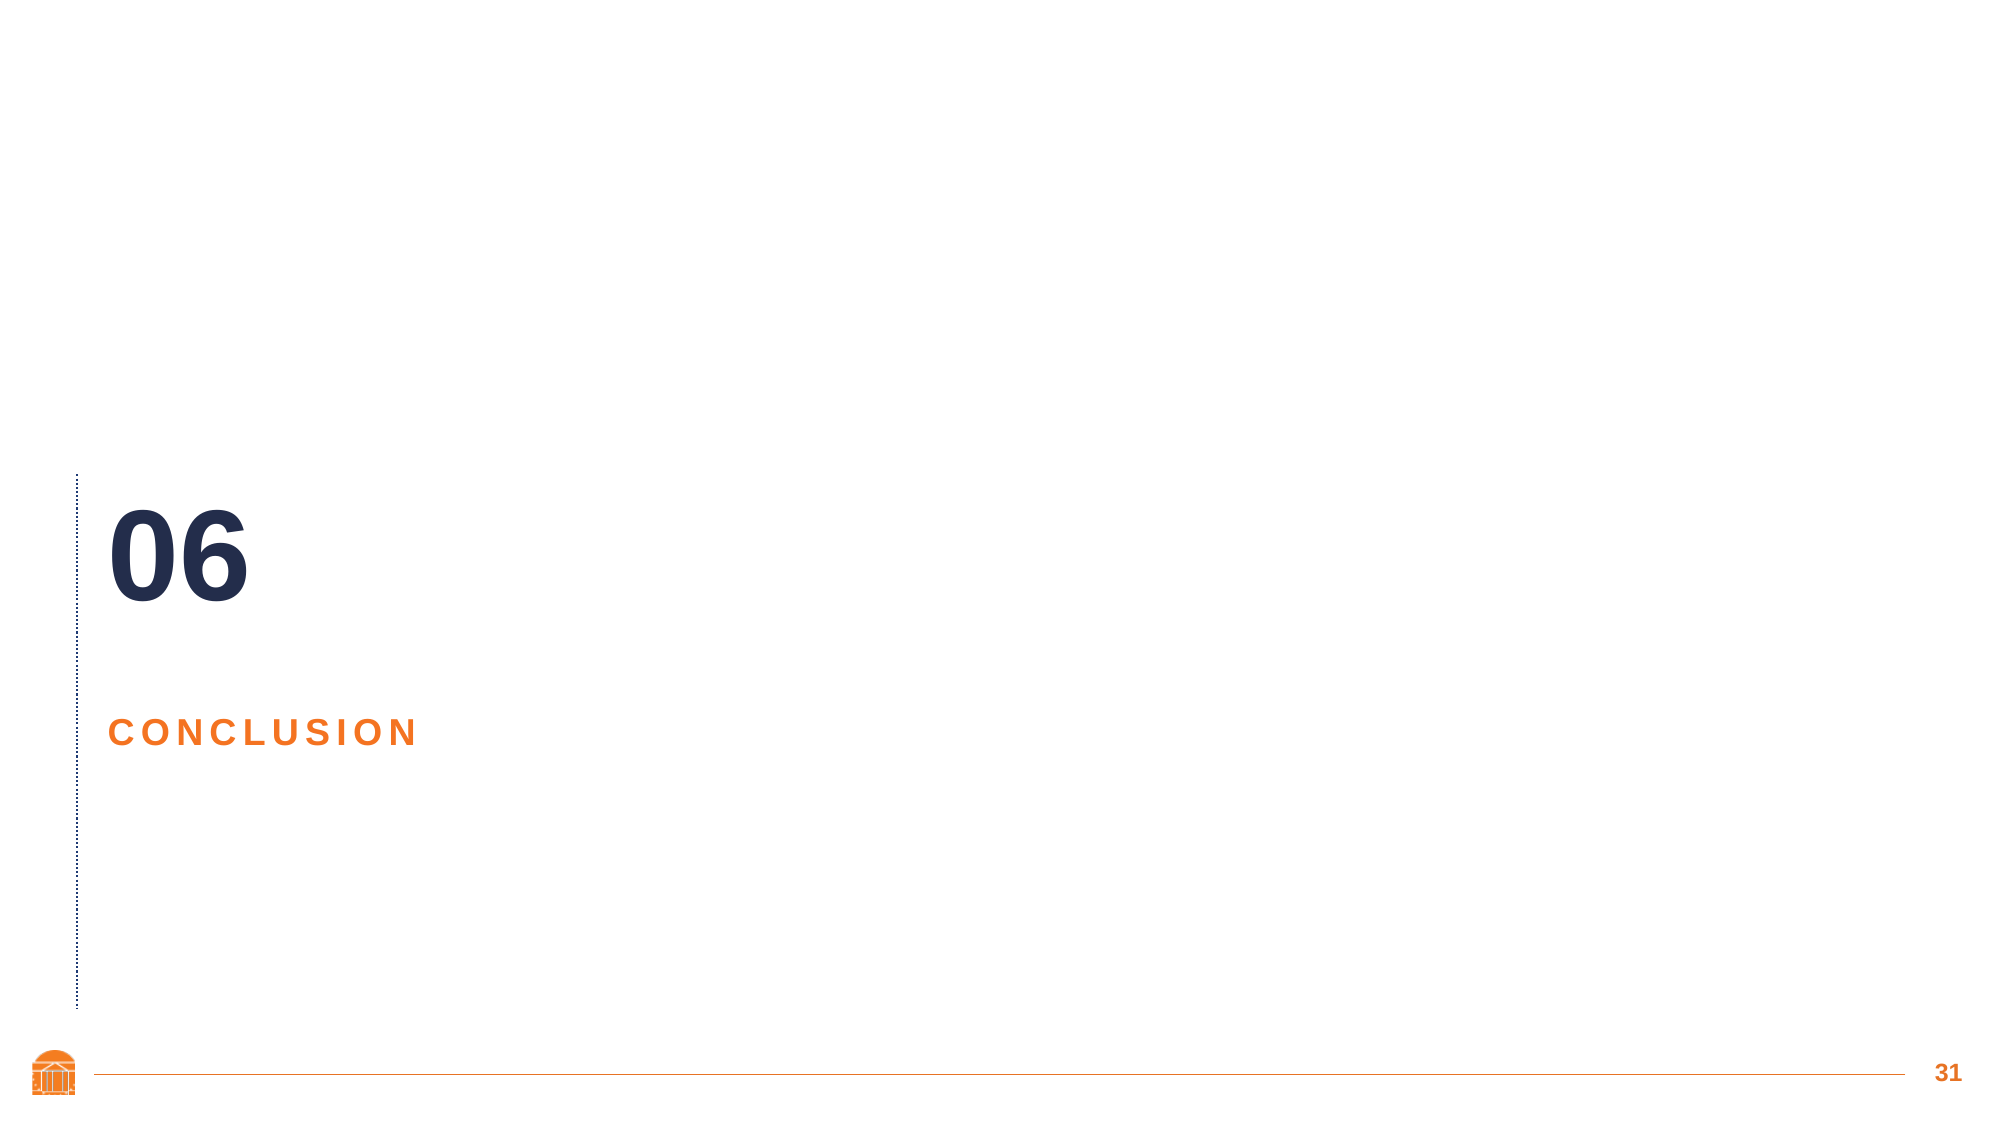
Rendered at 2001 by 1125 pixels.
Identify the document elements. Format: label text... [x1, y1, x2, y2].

list 06 [107, 488, 663, 621]
list conclusion [107, 630, 663, 754]
